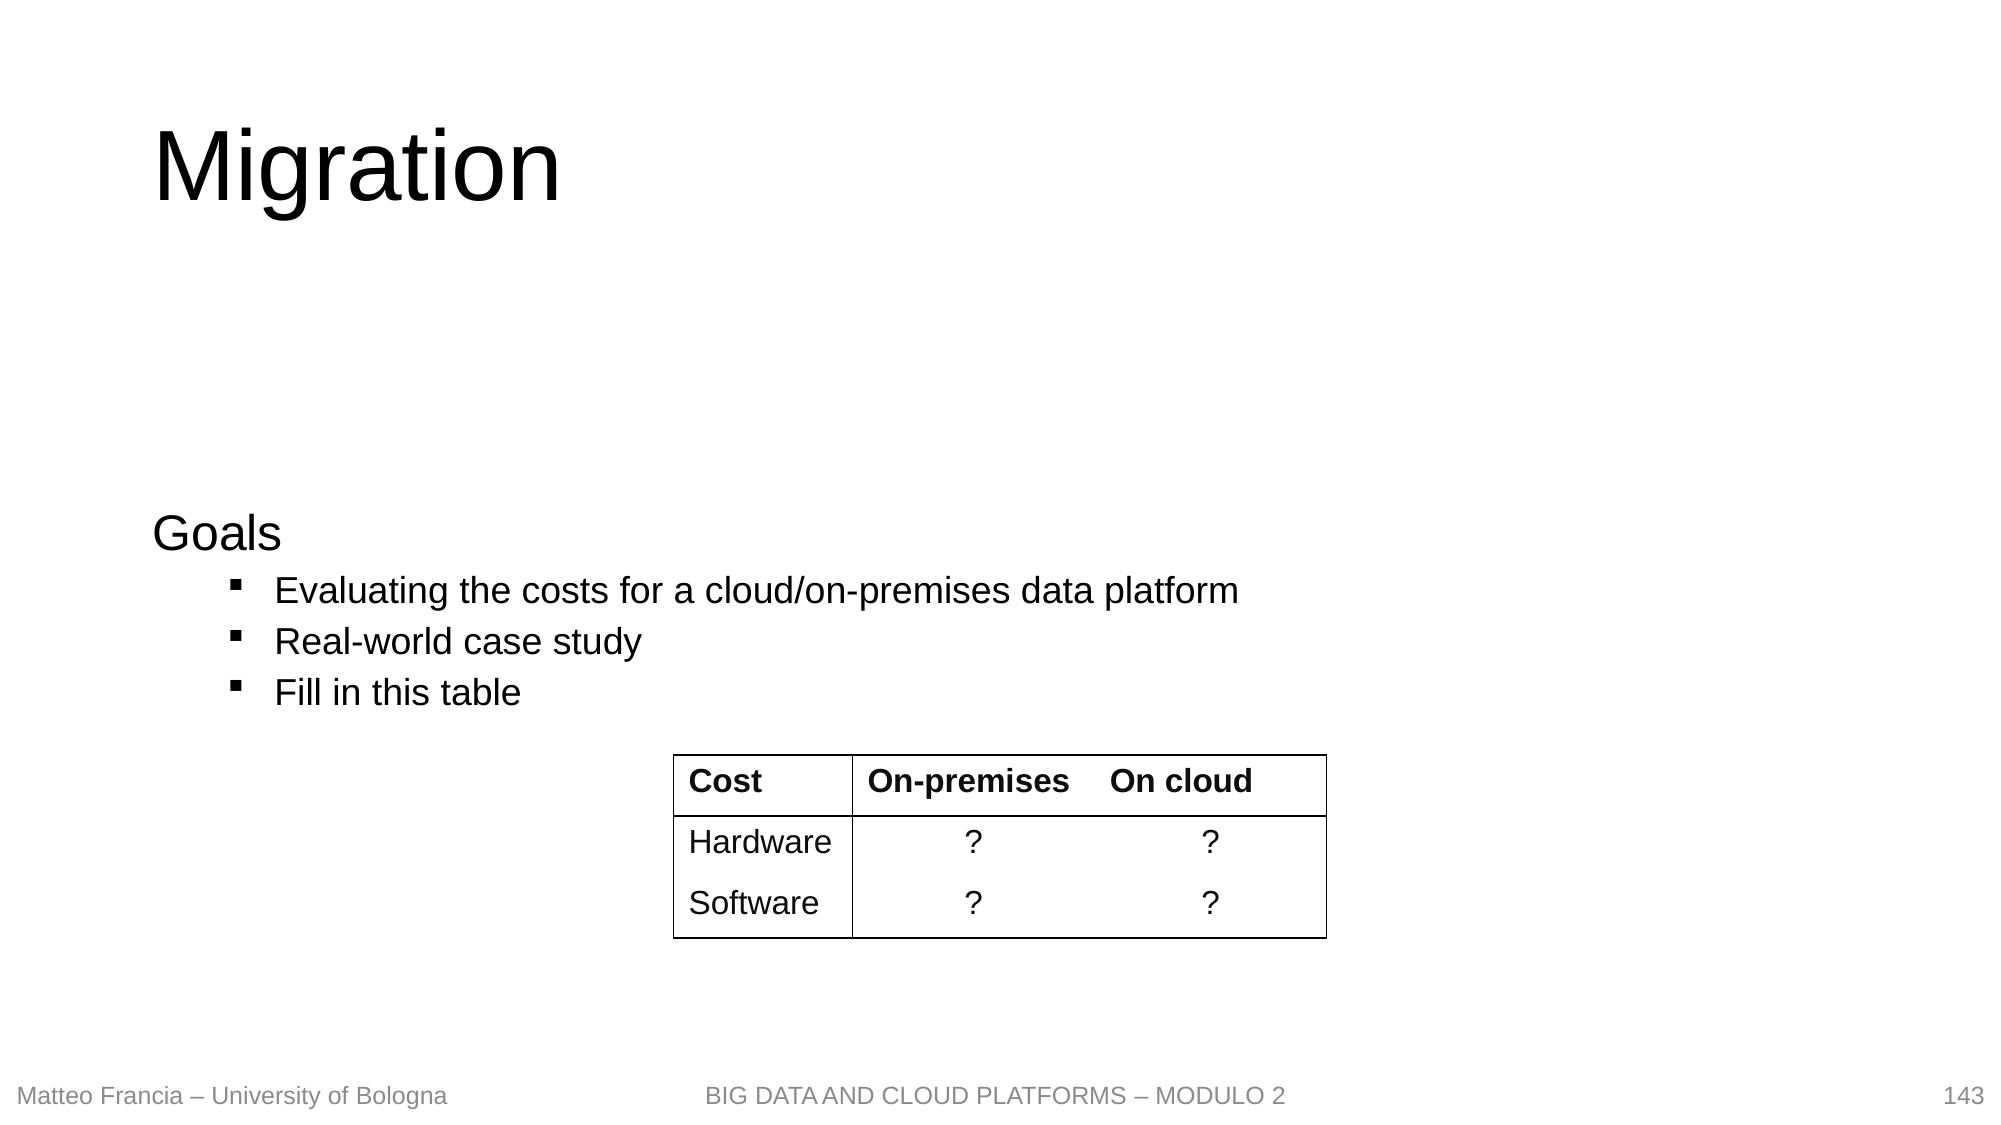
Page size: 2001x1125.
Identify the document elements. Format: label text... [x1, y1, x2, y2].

slide_number 143 [1550, 1065, 2000, 1125]
table_header On cloud [1095, 756, 1326, 815]
table_cell Hardware [674, 817, 852, 877]
table_cell ? [853, 817, 1095, 877]
table_header Cost [674, 756, 852, 815]
table_cell ? [1095, 817, 1326, 877]
table_header On-premises [853, 756, 1095, 815]
title Migration [137, 59, 1863, 278]
table_cell ? [1095, 877, 1326, 937]
table_cell ? [853, 877, 1095, 937]
footer Matteo Francia – University of Bologna [0, 1065, 466, 1125]
list Goals Evaluating the costs for a cloud/on-premises data platform Real-world case study Fill in this table [137, 278, 1863, 993]
table_cell Software [674, 877, 852, 937]
